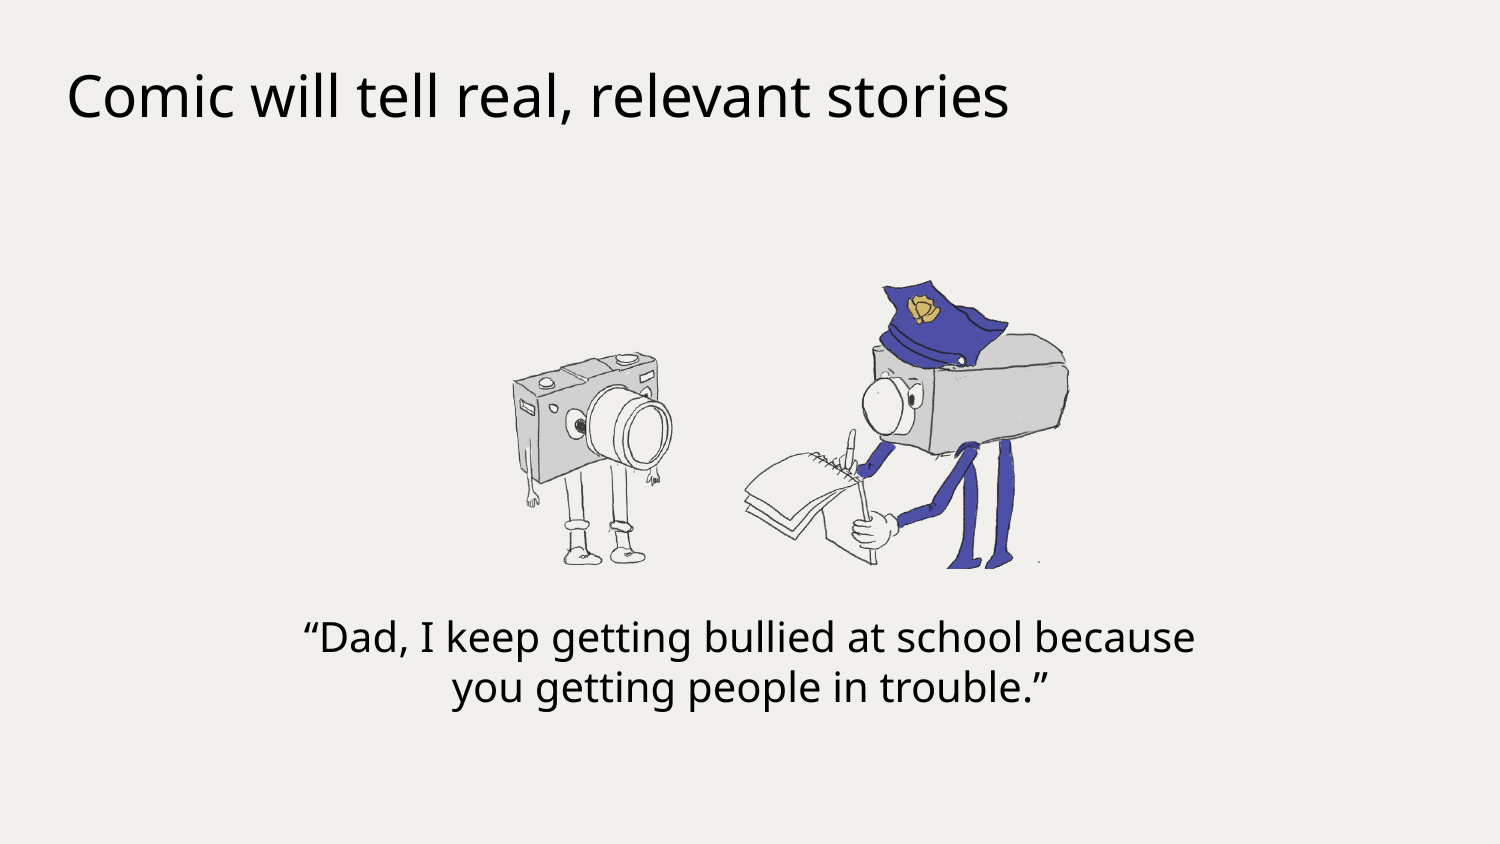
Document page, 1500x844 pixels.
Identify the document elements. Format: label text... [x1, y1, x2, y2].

title “Dad, I keep getting bullied at school because you getting people in trouble.” [265, 595, 1235, 724]
picture [734, 271, 1078, 570]
title Comic will tell real, relevant stories [51, 43, 1449, 138]
picture [507, 342, 677, 570]
